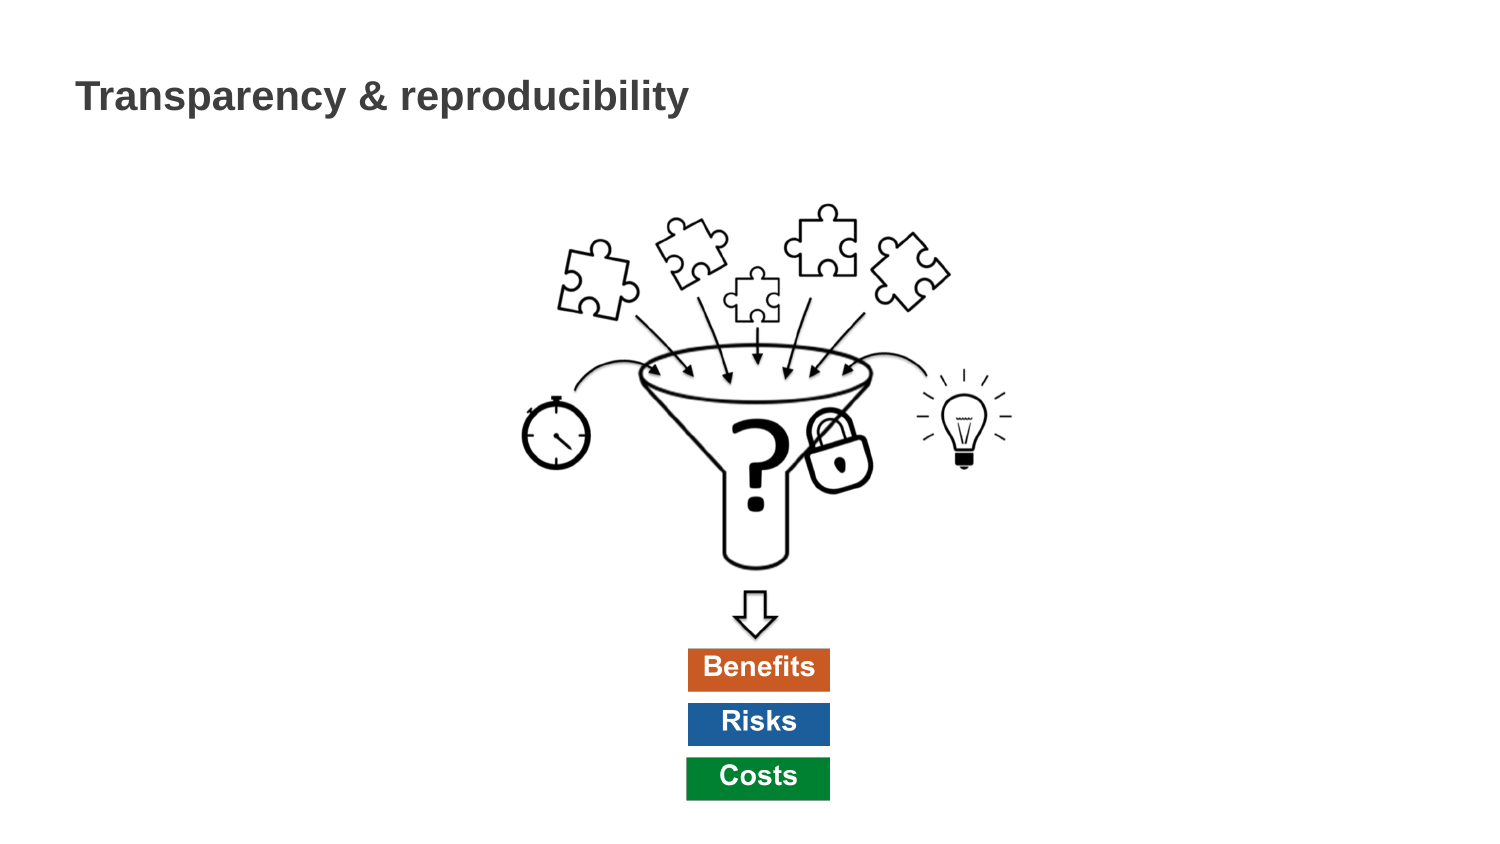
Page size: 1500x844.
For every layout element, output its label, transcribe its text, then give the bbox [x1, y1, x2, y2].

picture [519, 187, 1018, 808]
title Transparency & reproducibility [75, 0, 1325, 188]
